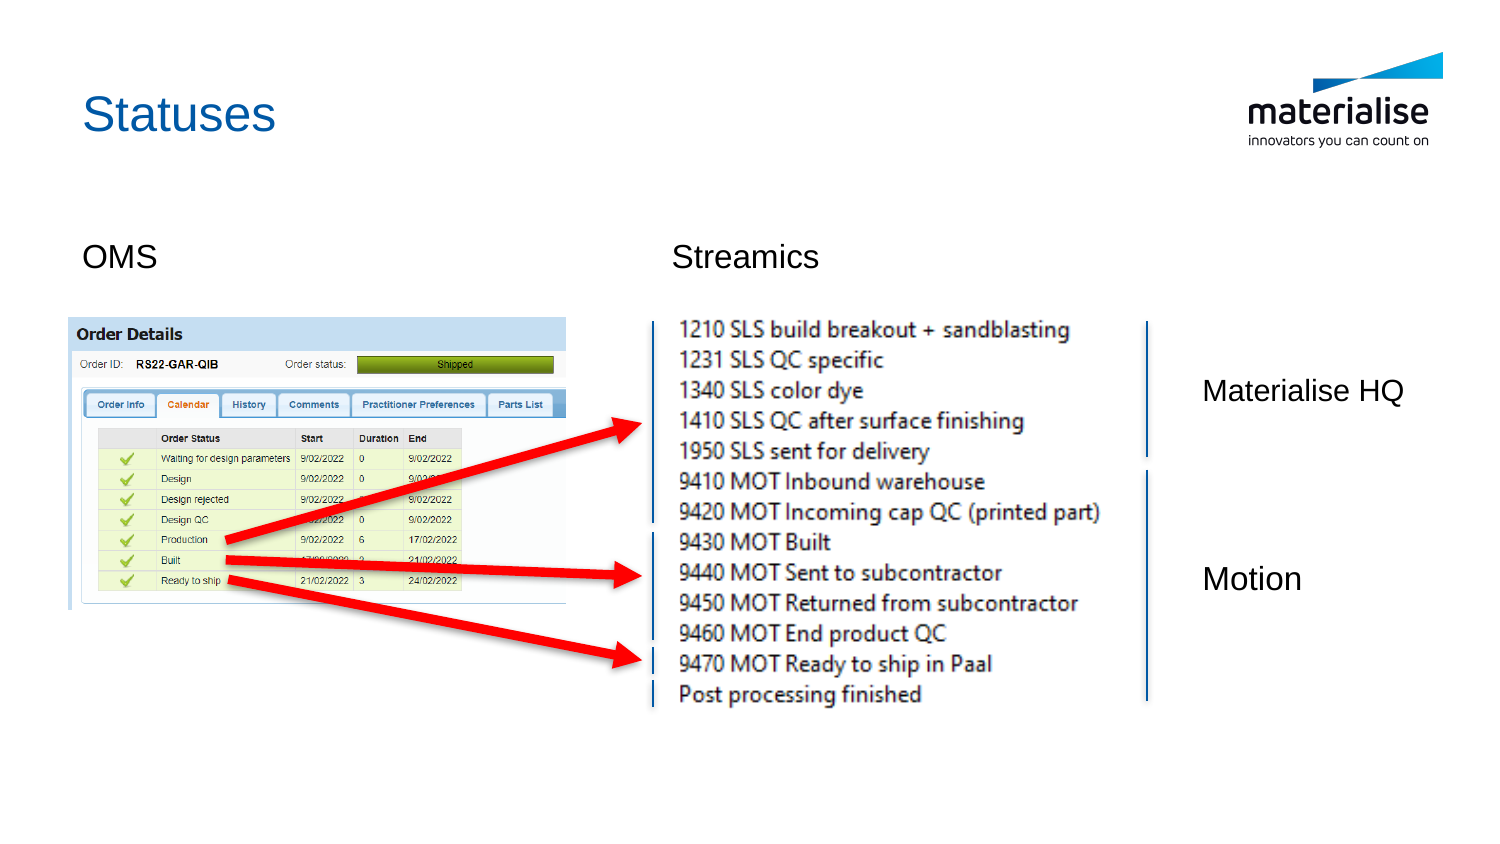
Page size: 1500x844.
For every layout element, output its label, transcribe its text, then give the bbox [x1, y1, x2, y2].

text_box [225, 559, 643, 577]
text_box Streamics [656, 232, 903, 288]
text_box Materialise HQ [1187, 367, 1433, 423]
title Statuses [67, 70, 1240, 151]
picture [1249, 52, 1443, 148]
picture [679, 315, 1159, 710]
text_box Motion [1187, 554, 1400, 630]
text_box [225, 422, 643, 541]
picture [66, 314, 566, 611]
text_box OMS [67, 232, 313, 288]
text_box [227, 579, 643, 661]
